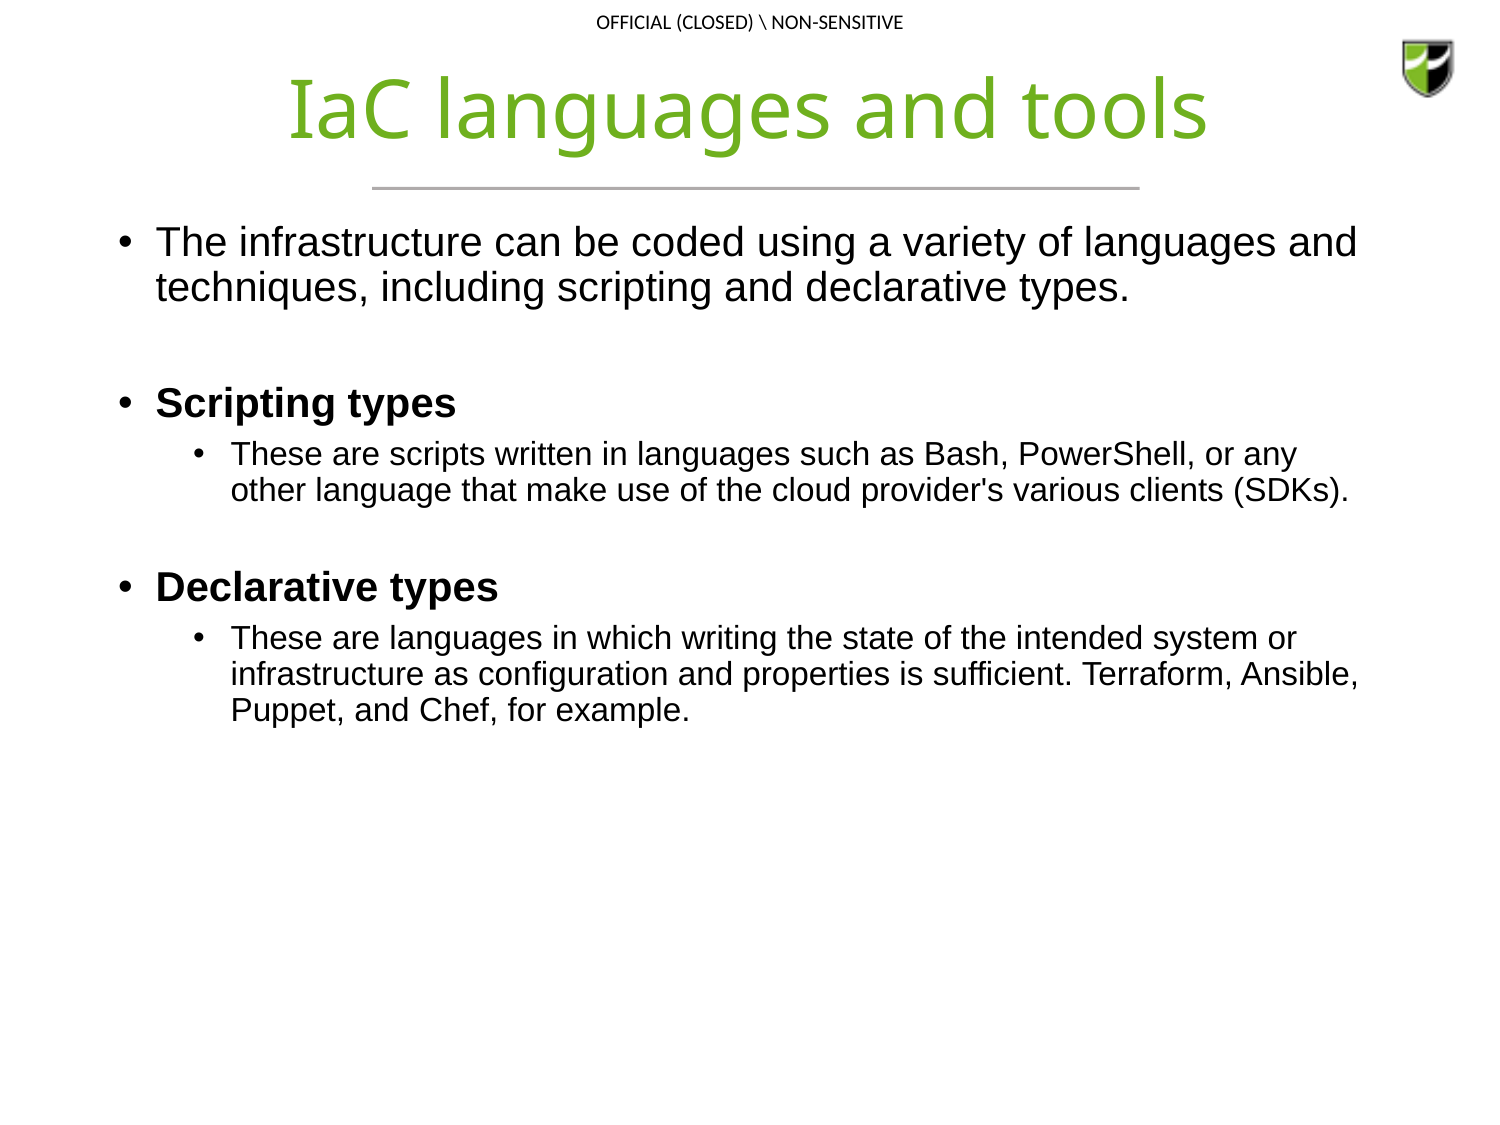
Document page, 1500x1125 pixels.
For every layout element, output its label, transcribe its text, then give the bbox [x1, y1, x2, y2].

list The infrastructure can be coded using a variety of languages and techniques, including scripting and declarative types. Scripting types These are scripts written in languages such as Bash, PowerShell, or any other language that make use of the cloud provider's various clients (SDKs). Declarative types These are languages in which writing the state of the intended system or infrastructure as configuration and properties is sufficient. Terraform, Ansible, Puppet, and Chef, for example. [103, 213, 1397, 958]
title IaC languages and tools [137, 59, 1363, 164]
picture [1388, 27, 1472, 113]
